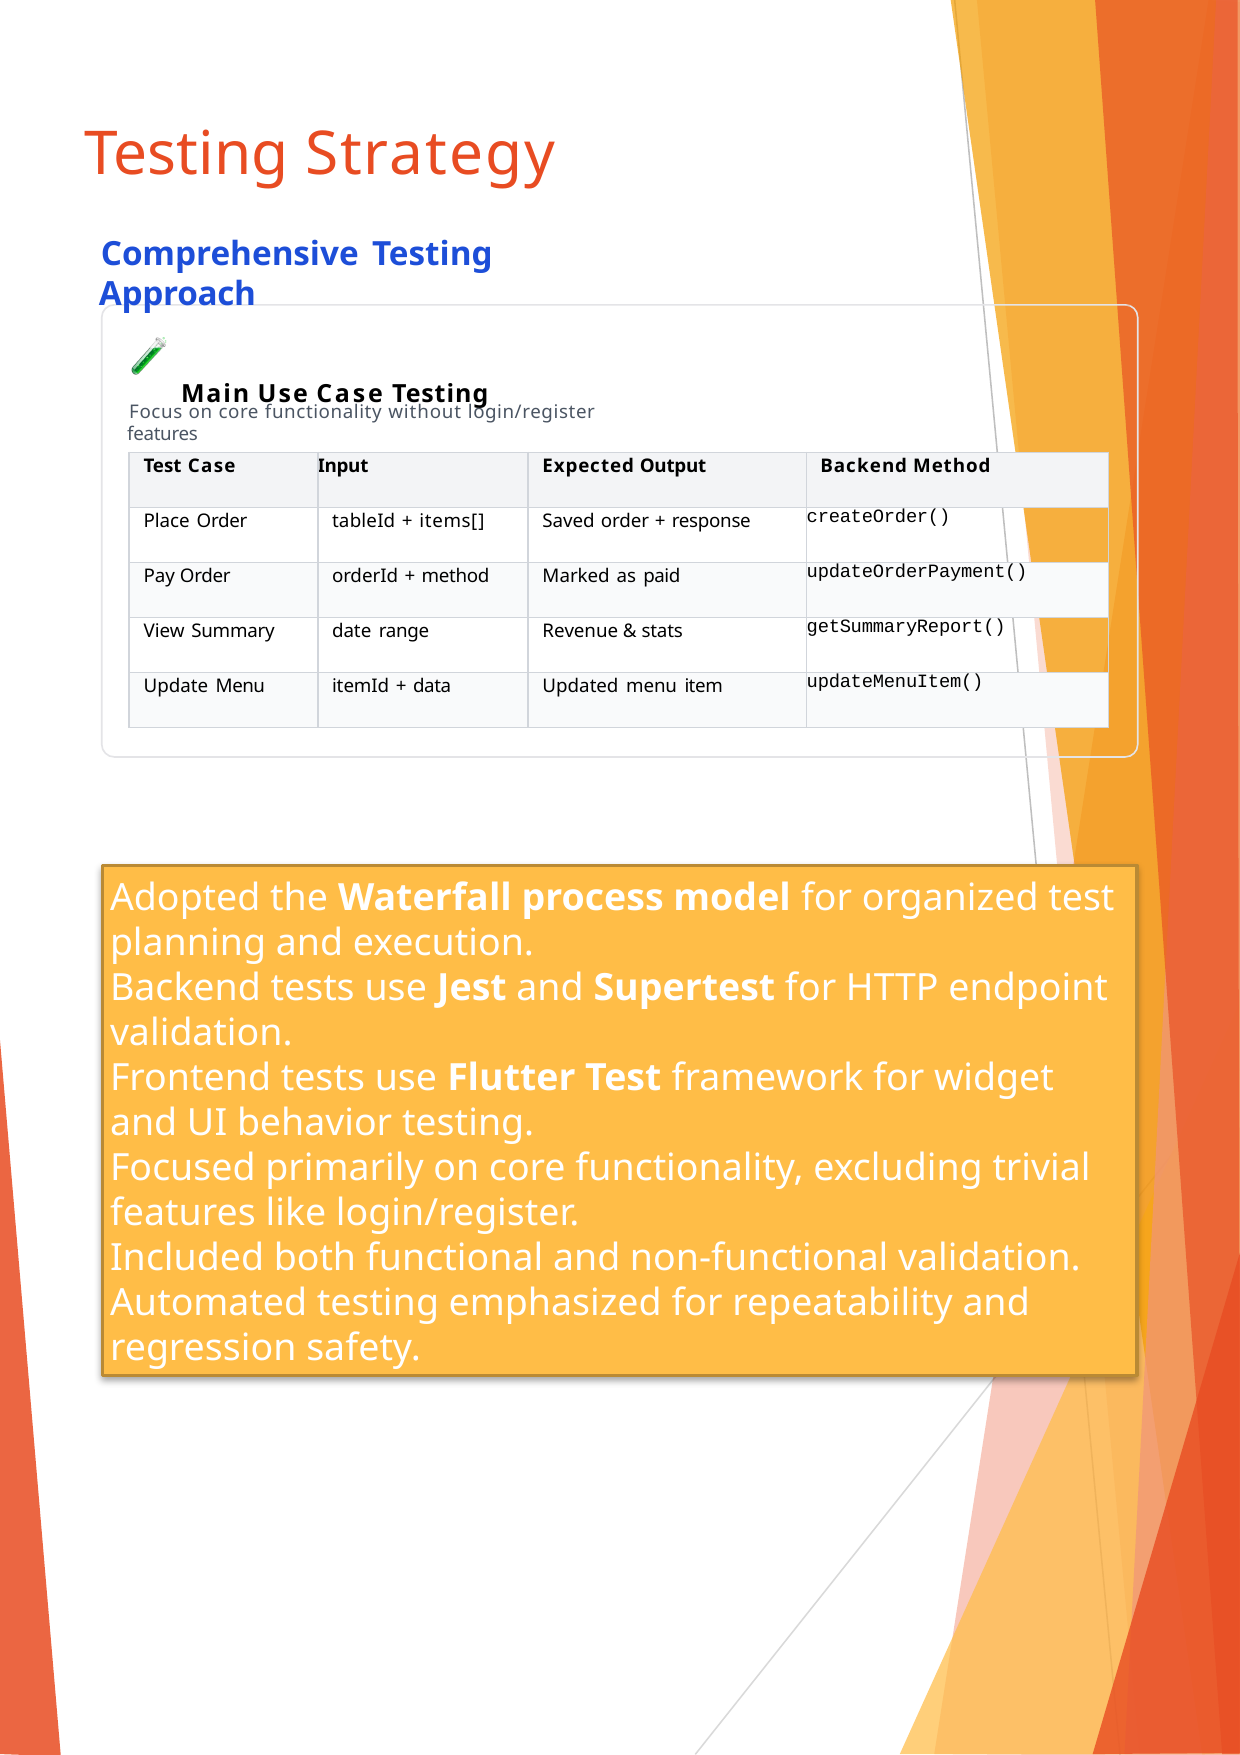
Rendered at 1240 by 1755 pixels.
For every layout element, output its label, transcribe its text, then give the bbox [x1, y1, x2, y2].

text_box Comprehensive Testing Approach Main Use Case Testing [98, 232, 644, 304]
text_box Adopted the Waterfall process model for organized test planning and execution. Backend tests use Jest and Supertest for HTTP endpoint validation. Frontend tests use Flutter Test framework for widget and UI behavior testing. Focused primarily on core functionality, excluding trivial features like login/register. Included both functional and non-functional validation. Automated testing emphasized for repeatability and regression safety. [102, 865, 1138, 1376]
title Testing Strategy [82, 114, 944, 453]
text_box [100, 303, 1139, 759]
